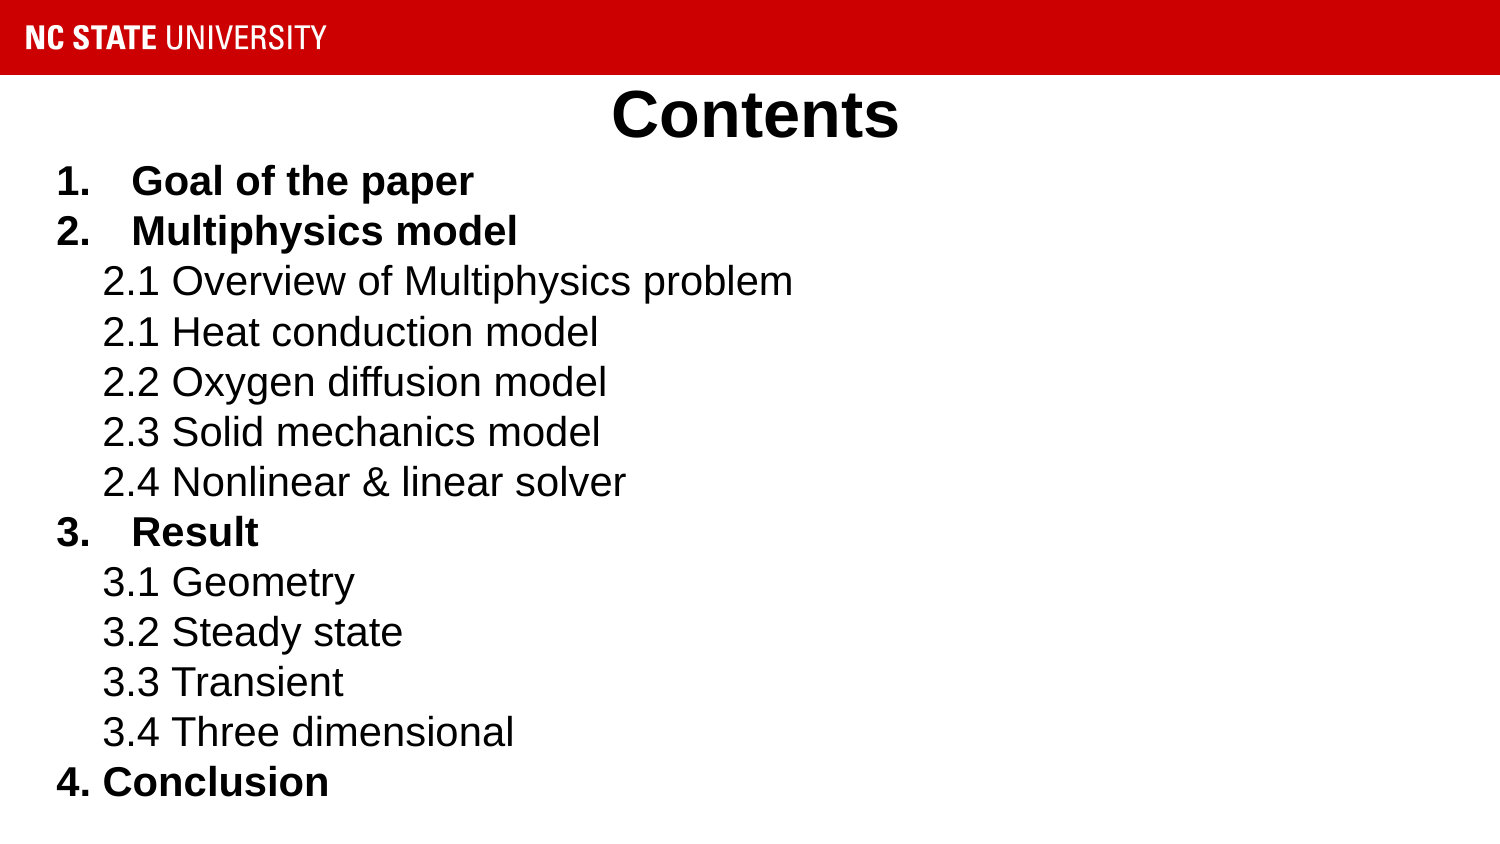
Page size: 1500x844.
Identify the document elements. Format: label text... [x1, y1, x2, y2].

title Contents [115, 74, 1397, 146]
text_box Goal of the paper Multiphysics model 2.1 Overview of Multiphysics problem 2.1 Heat conduction model 2.2 Oxygen diffusion model 2.3 Solid mechanics model 2.4 Nonlinear & linear solver Result 3.1 Geometry 3.2 Steady state 3.3 Transient 3.4 Three dimensional 4. Conclusion [41, 146, 1452, 812]
picture [0, 0, 1500, 75]
